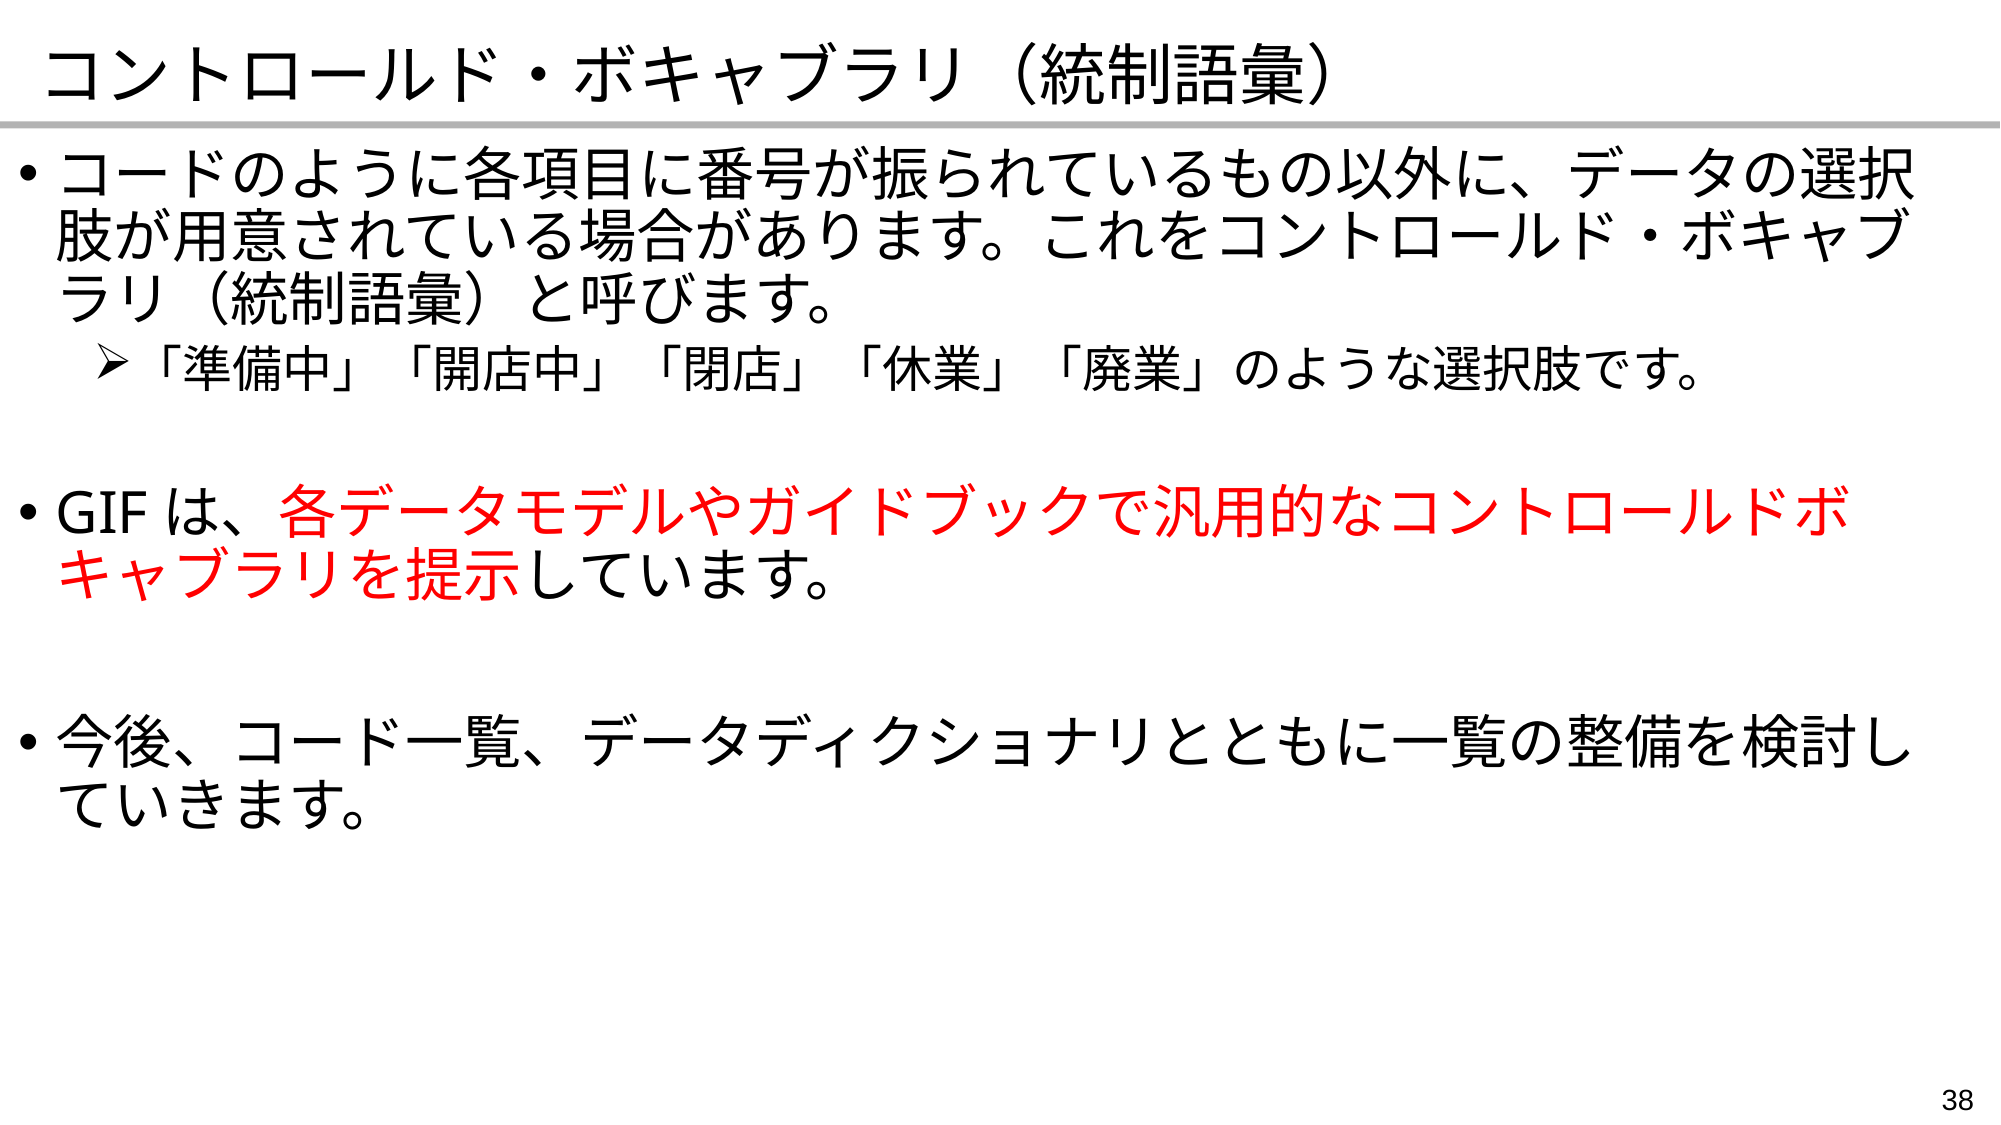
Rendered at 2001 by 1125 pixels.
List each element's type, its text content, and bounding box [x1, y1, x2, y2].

slide_number 38 [1881, 1073, 1989, 1124]
text_box コードのように各項目に番号が振られているもの以外に、データの選択肢が用意されている場合があります。これをコントロールド・ボキャブラリ（統制語彙）と呼びます。 「準備中」「開店中」「閉店」「休業」「廃業」のような選択肢です。 GIFは、各データモデルやガイドブックで汎用的なコントロールドボキャブラリを提示しています。 今後、コード一覧、データディクショナリとともに一覧の整備を検討していきます。 [3, 137, 1981, 972]
text_box コントロールド・ボキャブラリ（統制語彙） [23, 34, 1910, 121]
